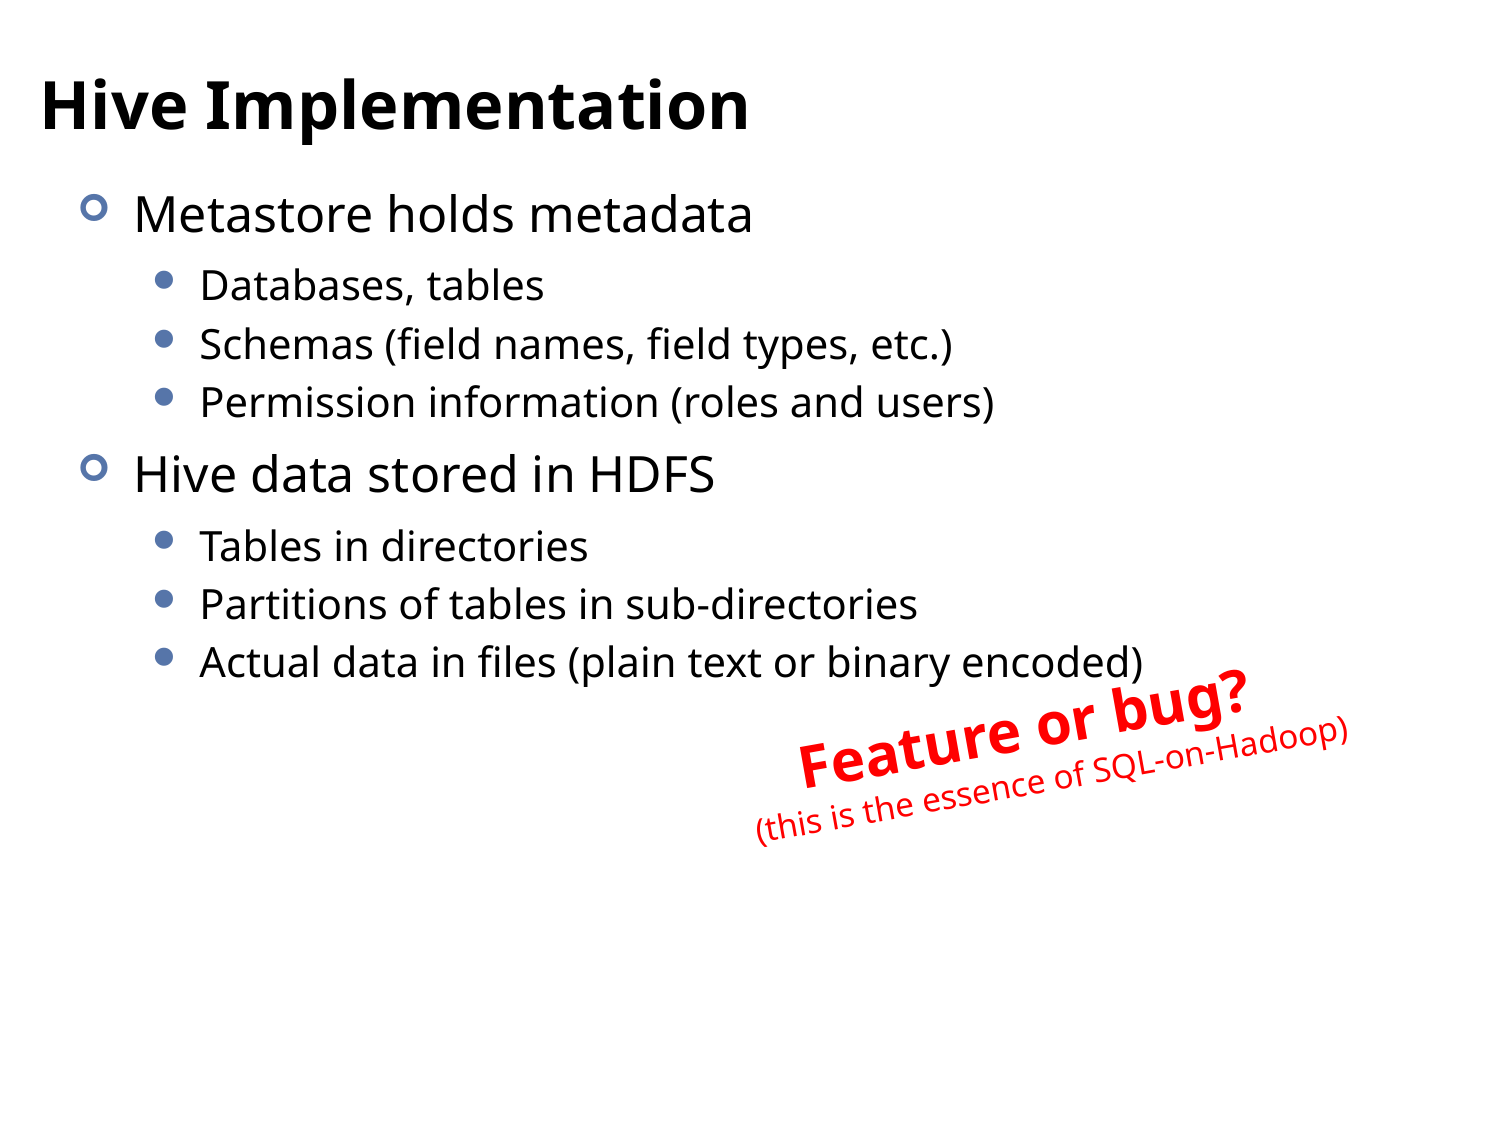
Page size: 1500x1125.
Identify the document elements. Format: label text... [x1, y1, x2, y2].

text_box (this is the essence of SQL-on-Hadoop) [736, 694, 1367, 860]
text_box Feature or bug? [776, 641, 1269, 796]
title Hive Implementation [24, 18, 1451, 188]
list Metastore holds metadata Databases, tables Schemas (field names, field types, etc.) Permission information (roles and users) Hive data stored in HDFS Tables in directories Partitions of tables in sub-directories Actual data in files (plain text or binary encoded) [62, 174, 1451, 1013]
